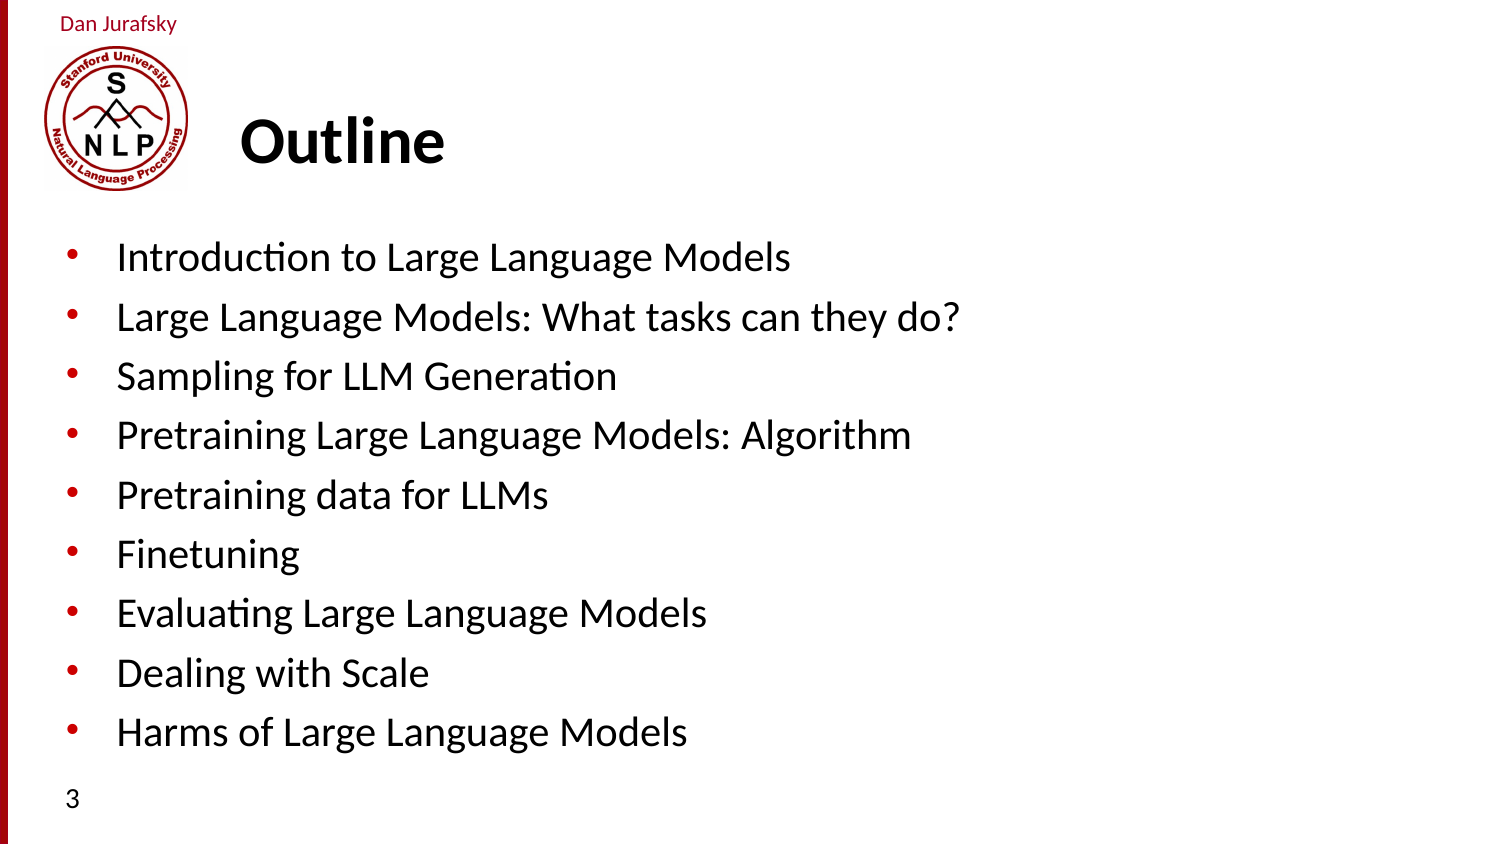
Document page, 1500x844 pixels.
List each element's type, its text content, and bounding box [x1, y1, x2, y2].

list Introduction to Large Language Models Large Language Models: What tasks can they do? Sampling for LLM Generation Pretraining Large Language Models: Algorithm Pretraining data for LLMs Finetuning Evaluating Large Language Models Dealing with Scale Harms of Large Language Models [50, 221, 1450, 769]
slide_number 3 [49, 771, 376, 829]
picture [44, 46, 188, 191]
title Outline [225, 62, 1450, 185]
